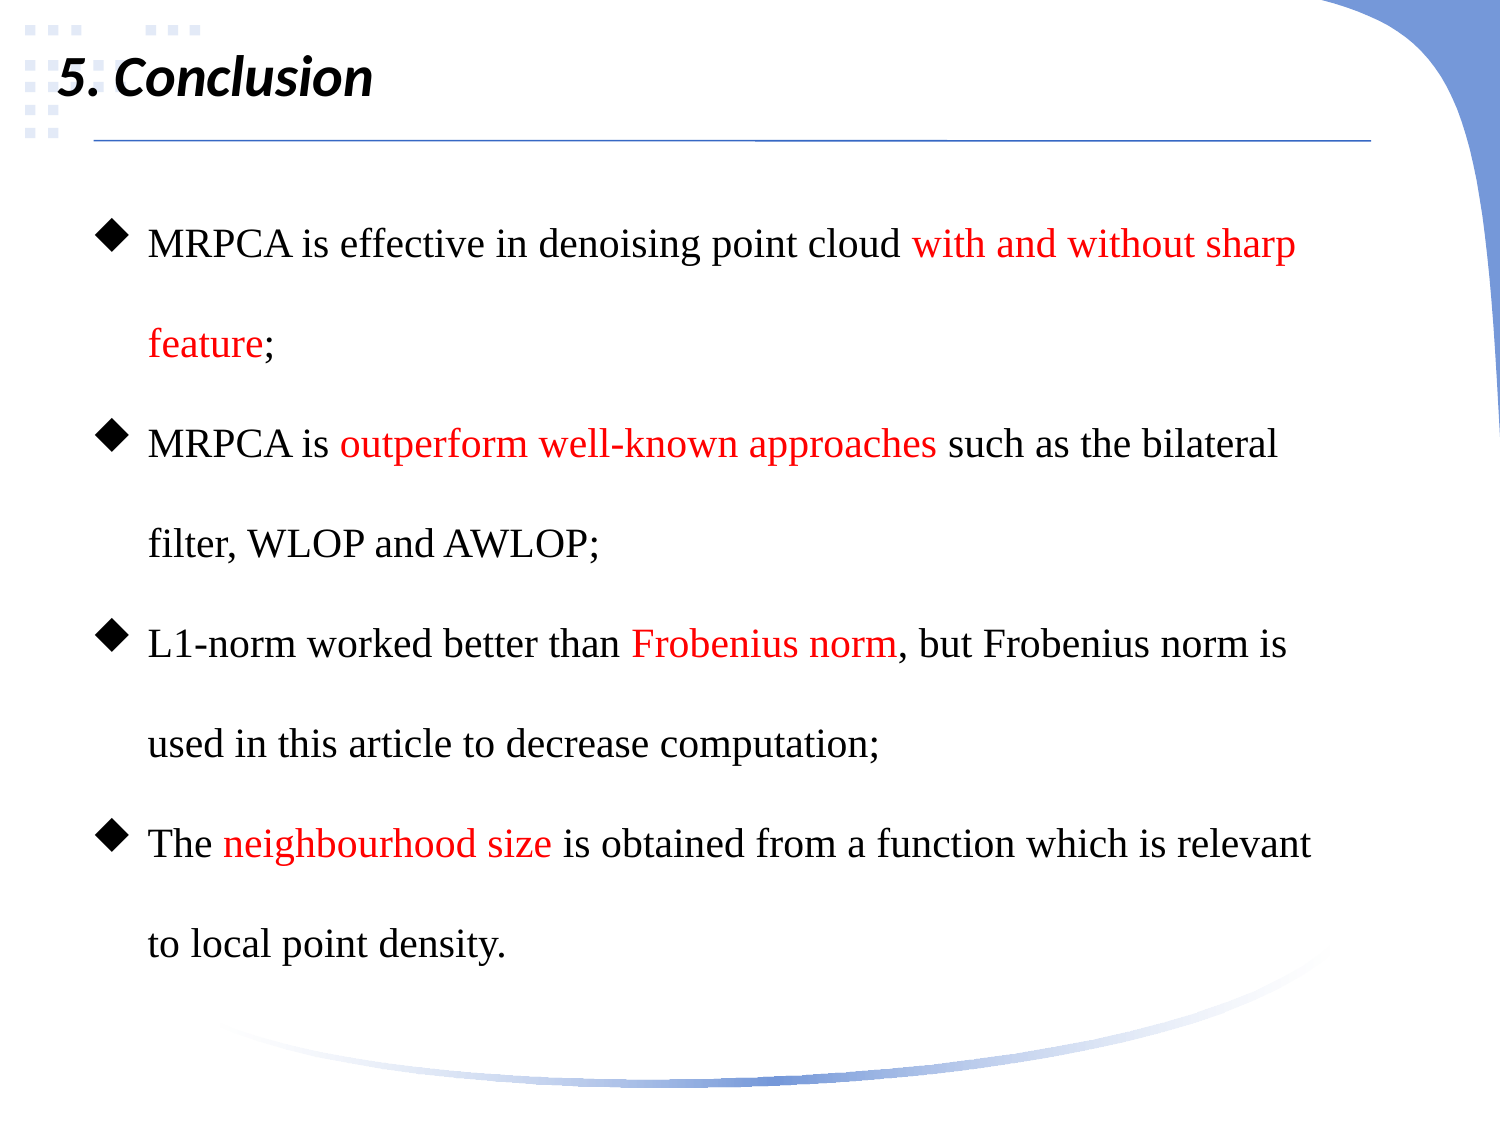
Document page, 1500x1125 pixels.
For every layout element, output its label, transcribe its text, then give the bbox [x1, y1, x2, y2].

text_box MRPCA is effective in denoising point cloud with and without sharp feature; MRPCA is outperform well-known approaches such as the bilateral filter, WLOP and AWLOP; L1-norm worked better than Frobenius norm, but Frobenius norm is used in this article to decrease computation; The neighbourhood size is obtained from a function which is relevant to local point density. [76, 158, 1328, 974]
text_box 5. Conclusion [42, 23, 1231, 124]
